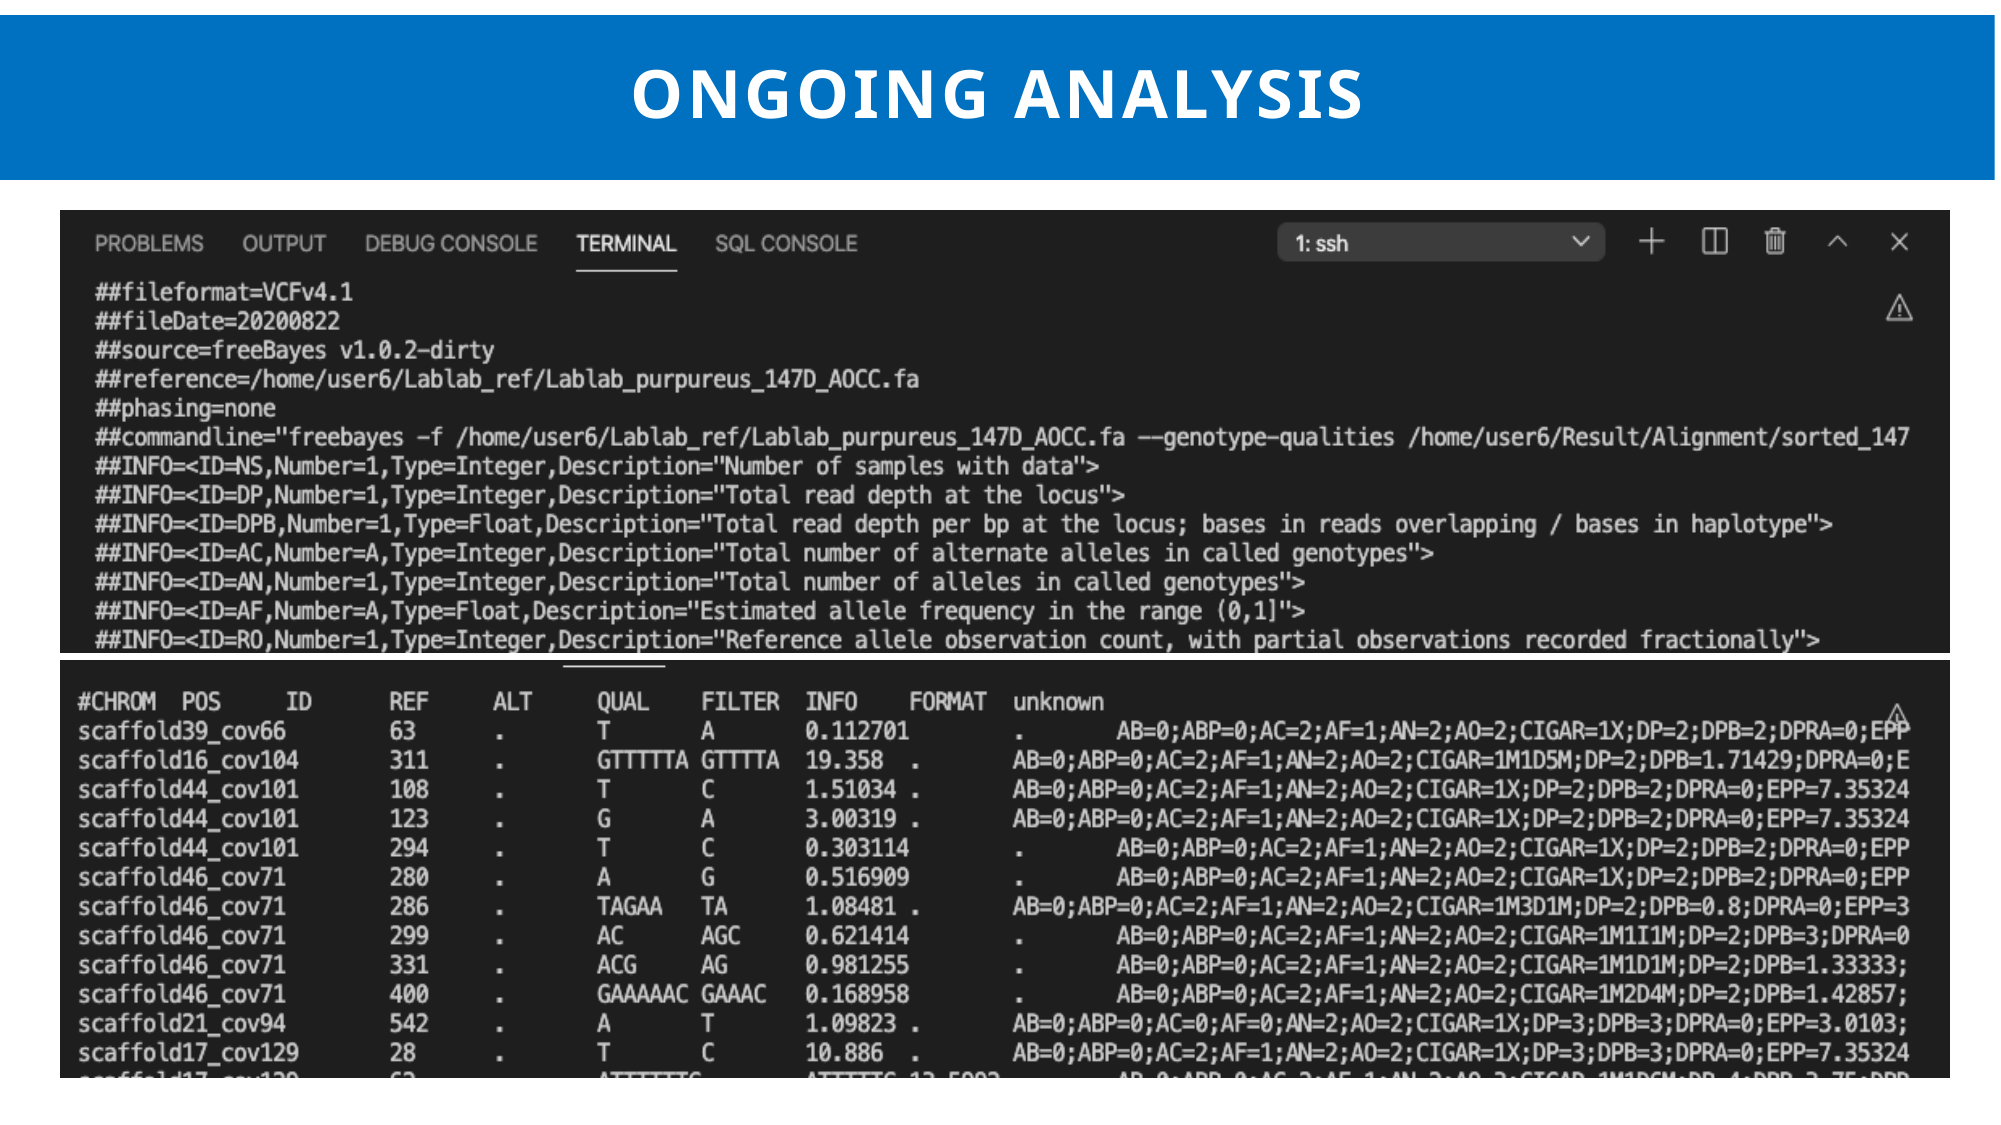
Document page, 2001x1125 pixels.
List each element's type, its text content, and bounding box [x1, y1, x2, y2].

text_box Ongoing analysis [0, 15, 1995, 180]
picture [59, 209, 1951, 653]
picture [59, 659, 1951, 1078]
